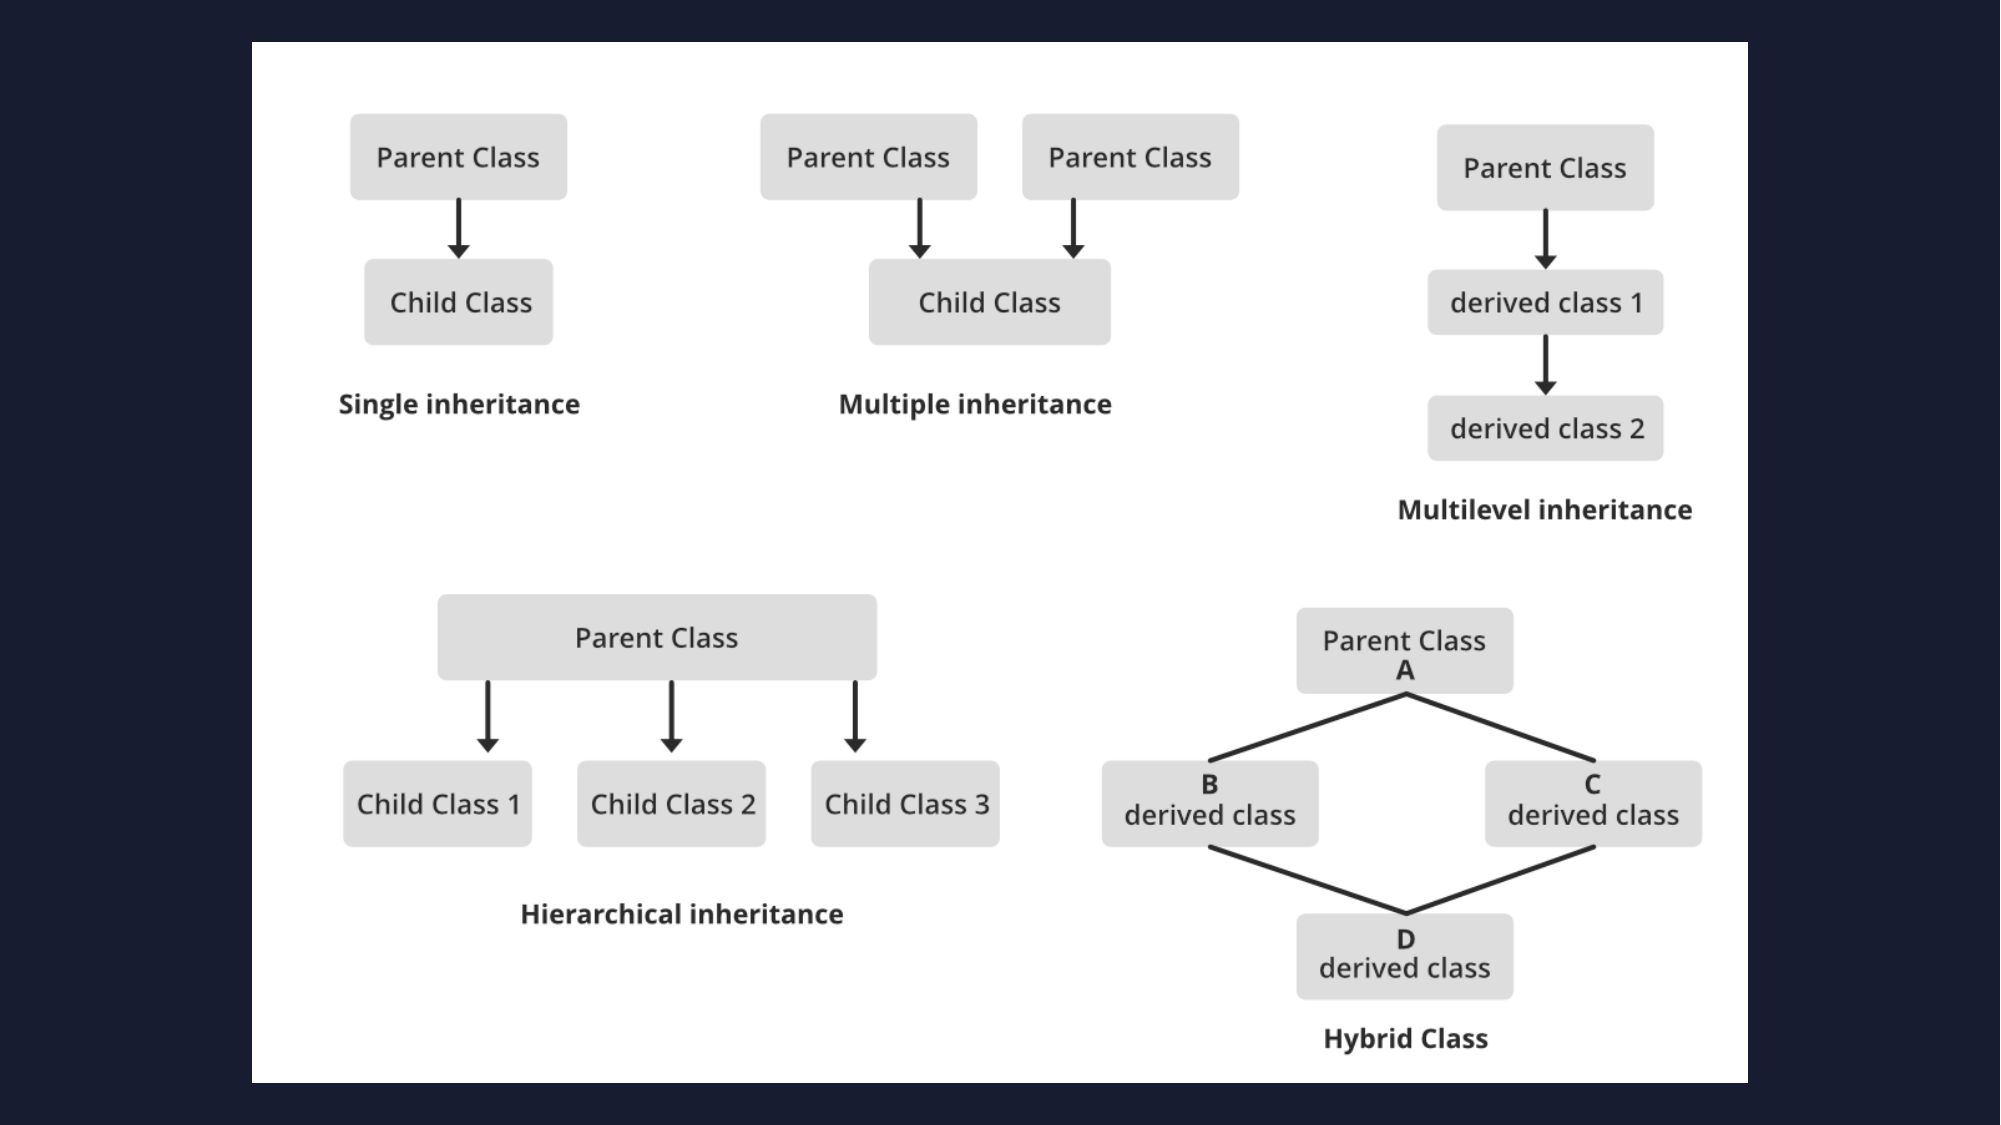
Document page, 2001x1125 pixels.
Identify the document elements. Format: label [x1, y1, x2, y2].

picture [252, 42, 1748, 1083]
